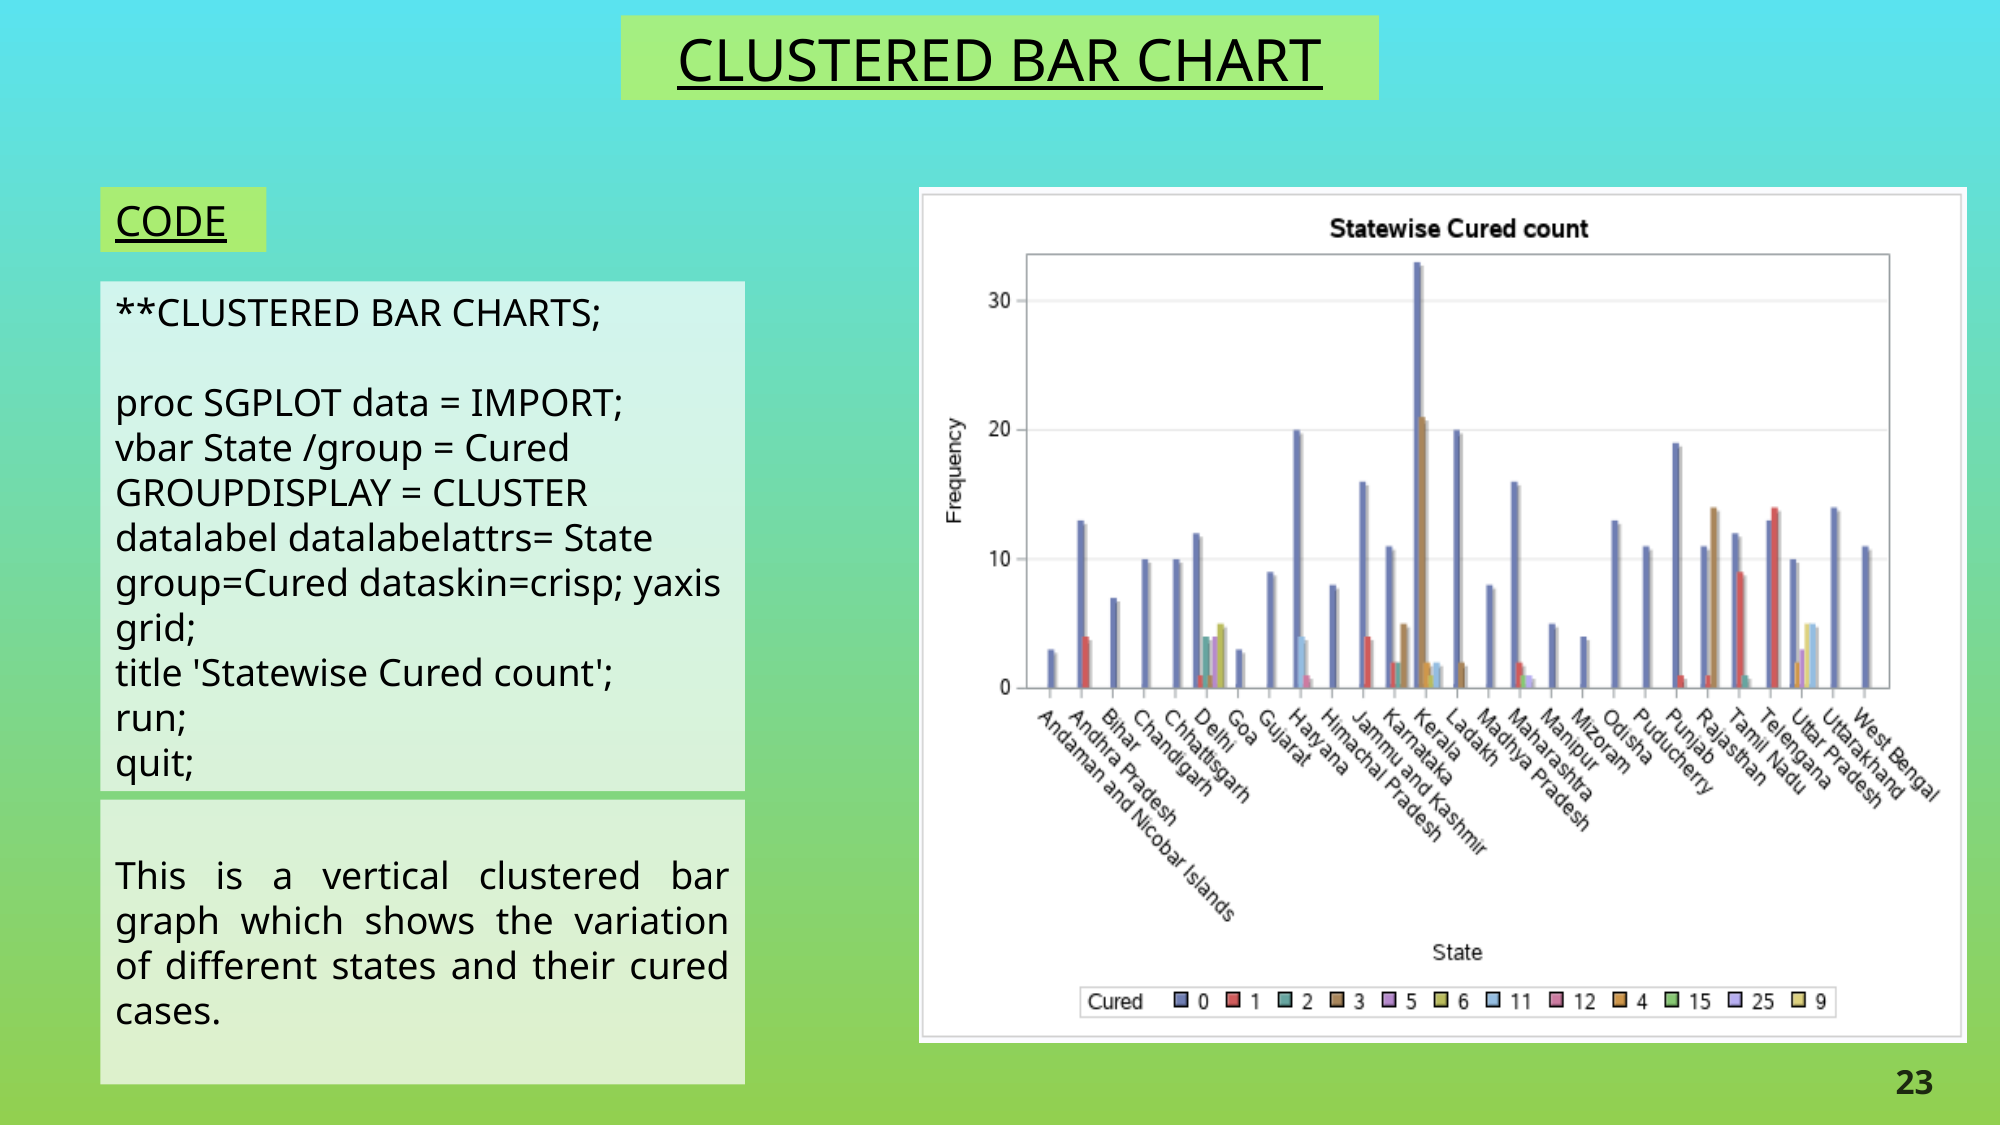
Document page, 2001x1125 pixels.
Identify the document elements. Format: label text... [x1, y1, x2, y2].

text_box CODE [100, 187, 267, 252]
slide_number 23 [1655, 1054, 1934, 1113]
picture [919, 187, 1967, 1043]
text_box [100, 875, 212, 1038]
text_box CLUSTERED BAR CHART [620, 15, 1379, 100]
text_box [0, 0, 2000, 1125]
text_box This is a vertical clustered bar graph which shows the variation of different states and their cured cases. [100, 799, 745, 1085]
text_box **CLUSTERED BAR CHARTS; proc SGPLOT data = IMPORT; vbar State /group = Cured GROUPDISPLAY = CLUSTER datalabel datalabelattrs= State group=Cured dataskin=crisp; yaxis grid; title 'Statewise Cured count'; run; quit; [100, 281, 745, 792]
